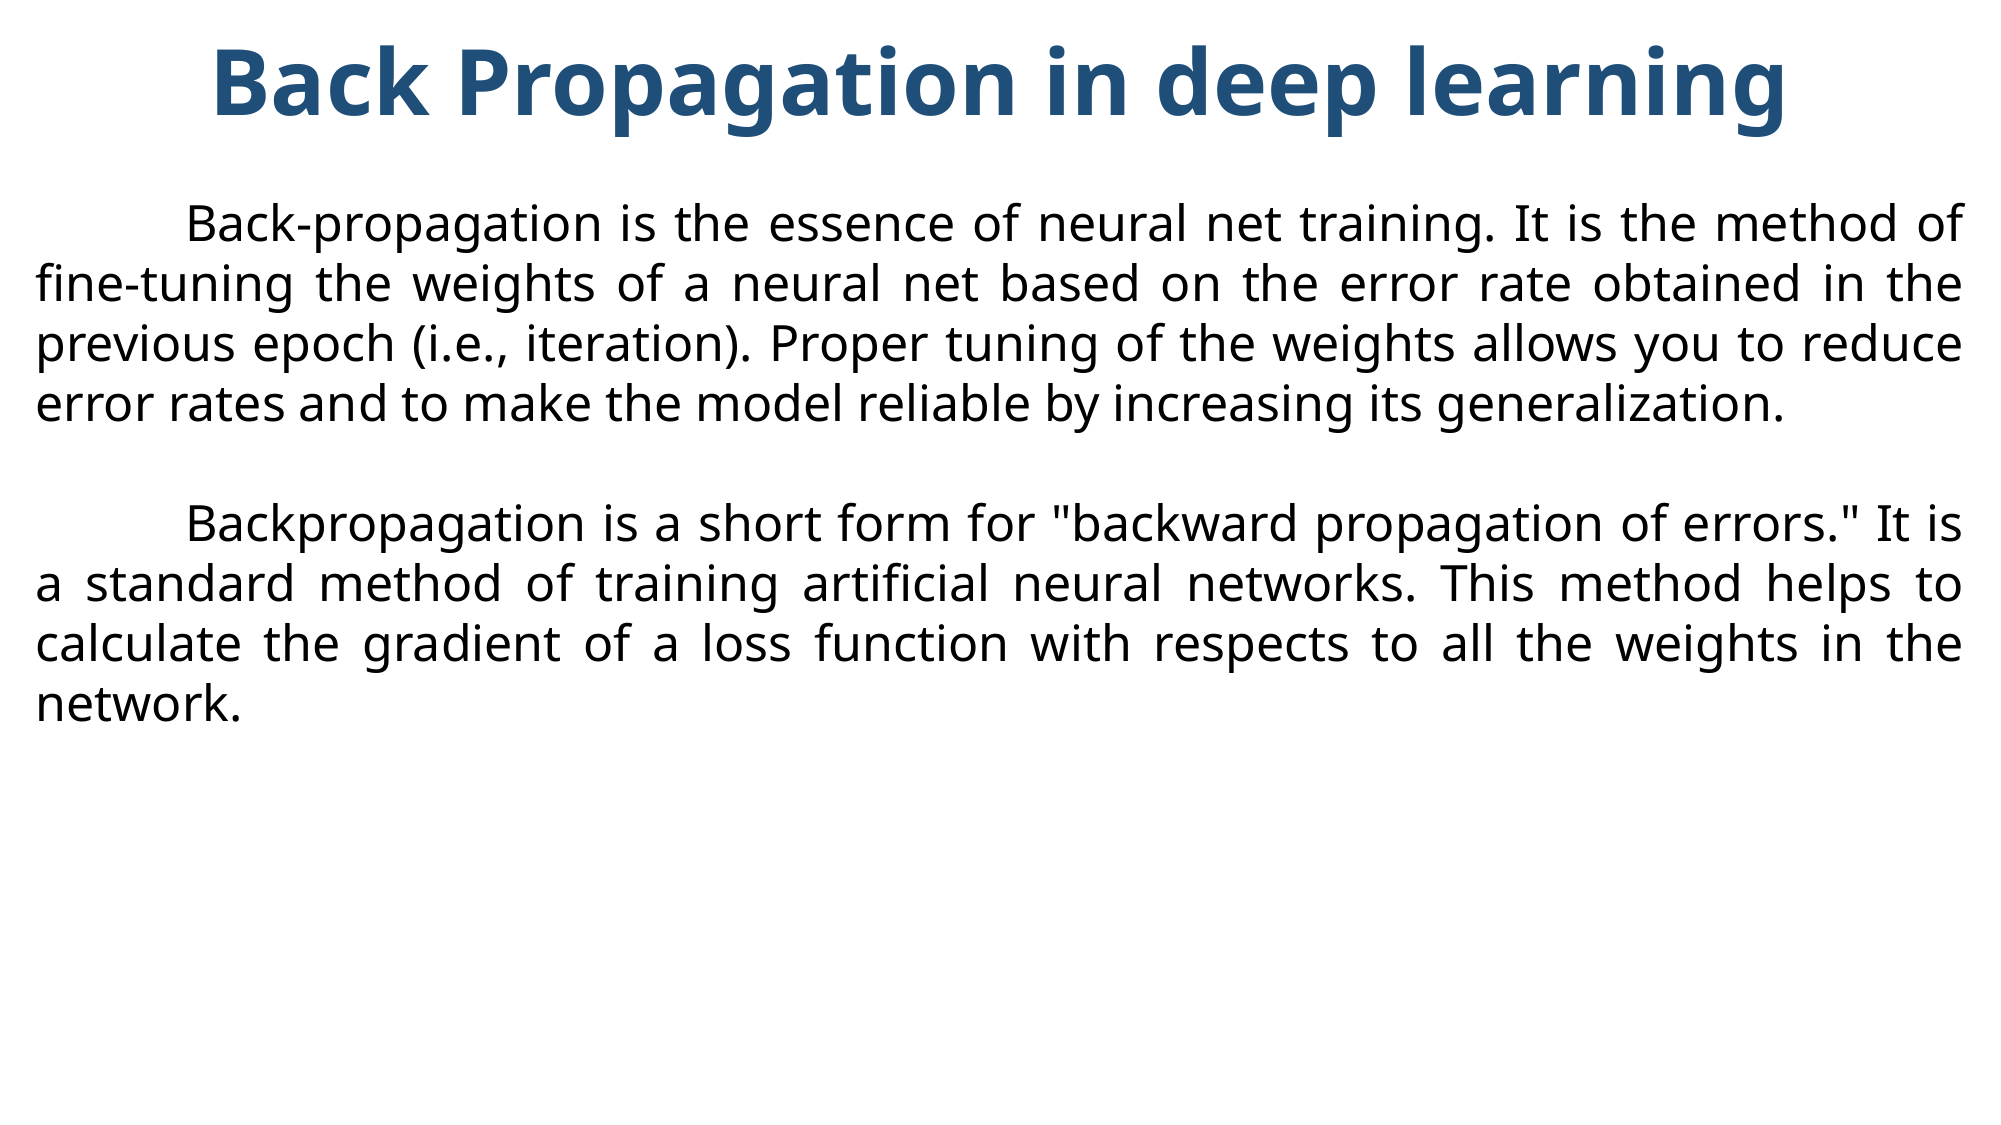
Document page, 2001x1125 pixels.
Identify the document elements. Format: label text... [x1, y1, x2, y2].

title Back Propagation in deep learning [9, 18, 1991, 143]
text_box Back-propagation is the essence of neural net training. It is the method of fine-tuning the weights of a neural net based on the error rate obtained in the previous epoch (i.e., iteration). Proper tuning of the weights allows you to reduce error rates and to make the model reliable by increasing its generalization. Backpropagation is a short form for "backward propagation of errors." It is a standard method of training artificial neural networks. This method helps to calculate the gradient of a loss function with respects to all the weights in the network. [20, 184, 1980, 740]
